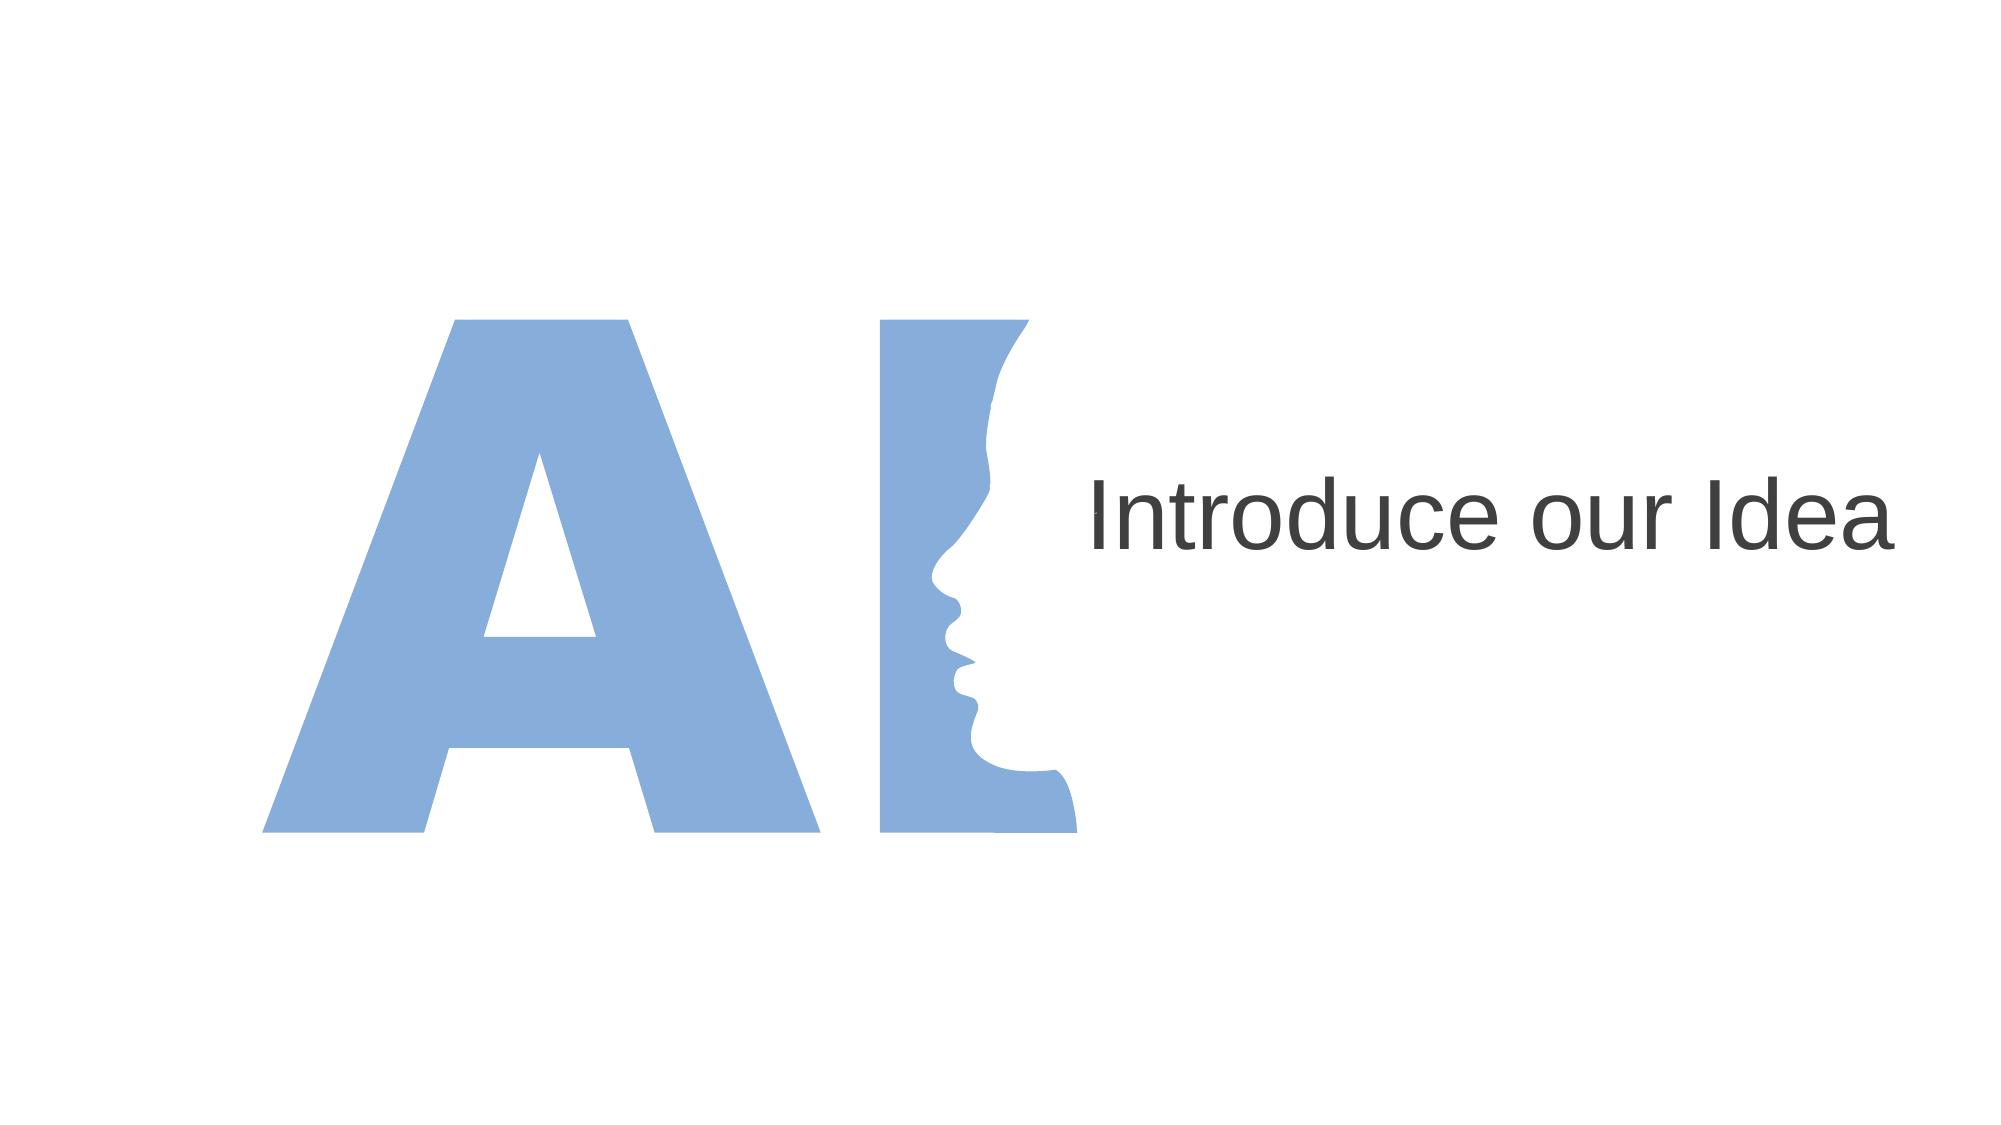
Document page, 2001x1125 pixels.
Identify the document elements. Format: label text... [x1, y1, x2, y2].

text_box Introduce our Idea [1070, 449, 1965, 577]
text_box [260, 318, 823, 834]
text_box [878, 318, 1079, 834]
